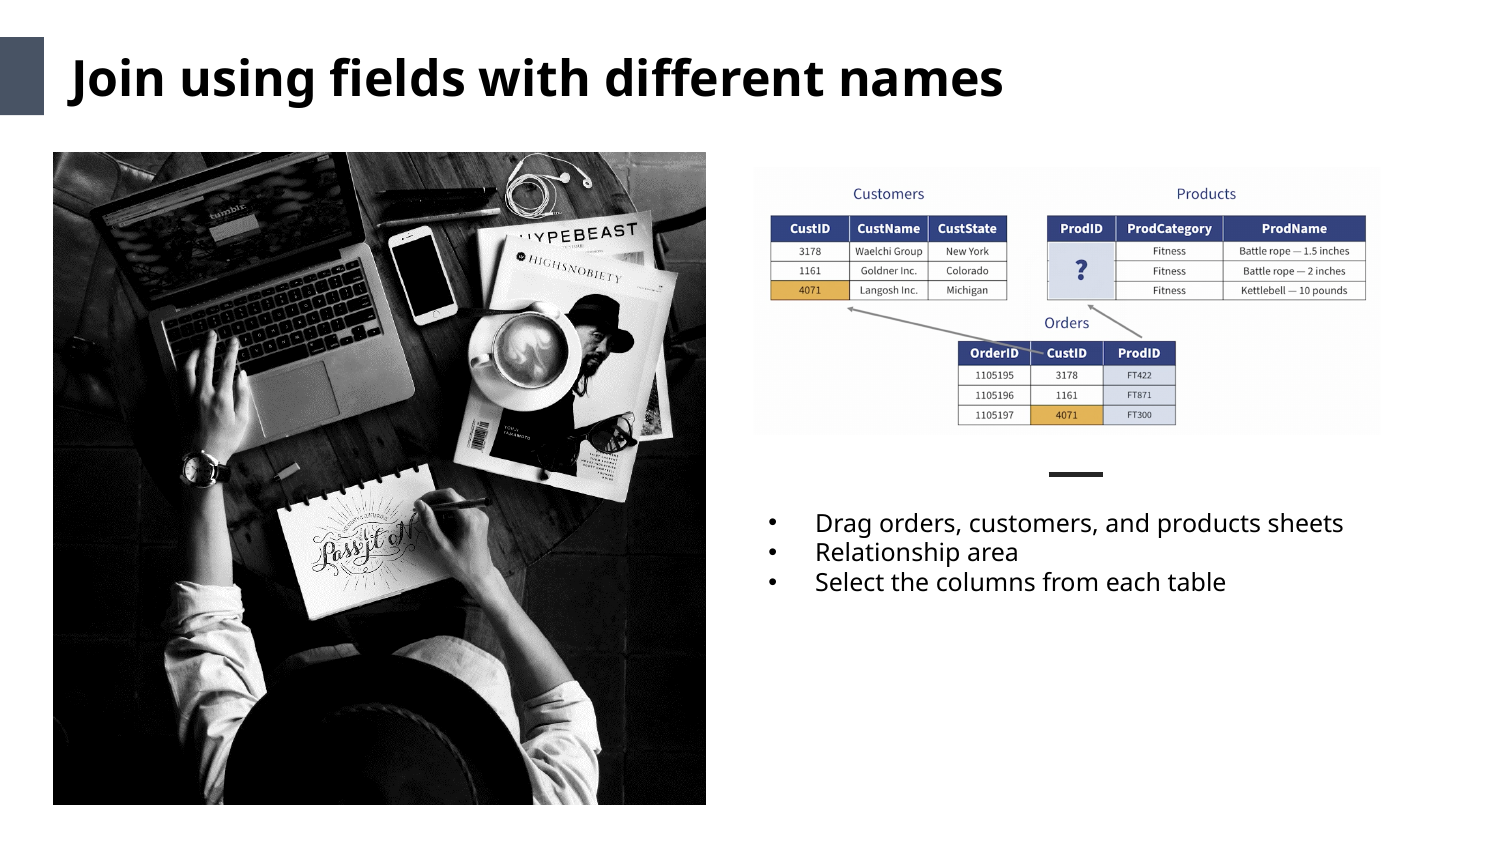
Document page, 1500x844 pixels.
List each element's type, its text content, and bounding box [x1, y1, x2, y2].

text_box Join using fields with different names [56, 39, 1020, 114]
text_box Drag orders, customers, and products sheets Relationship area Select the columns from each table [753, 499, 1406, 605]
picture [52, 152, 706, 805]
picture [753, 167, 1381, 435]
